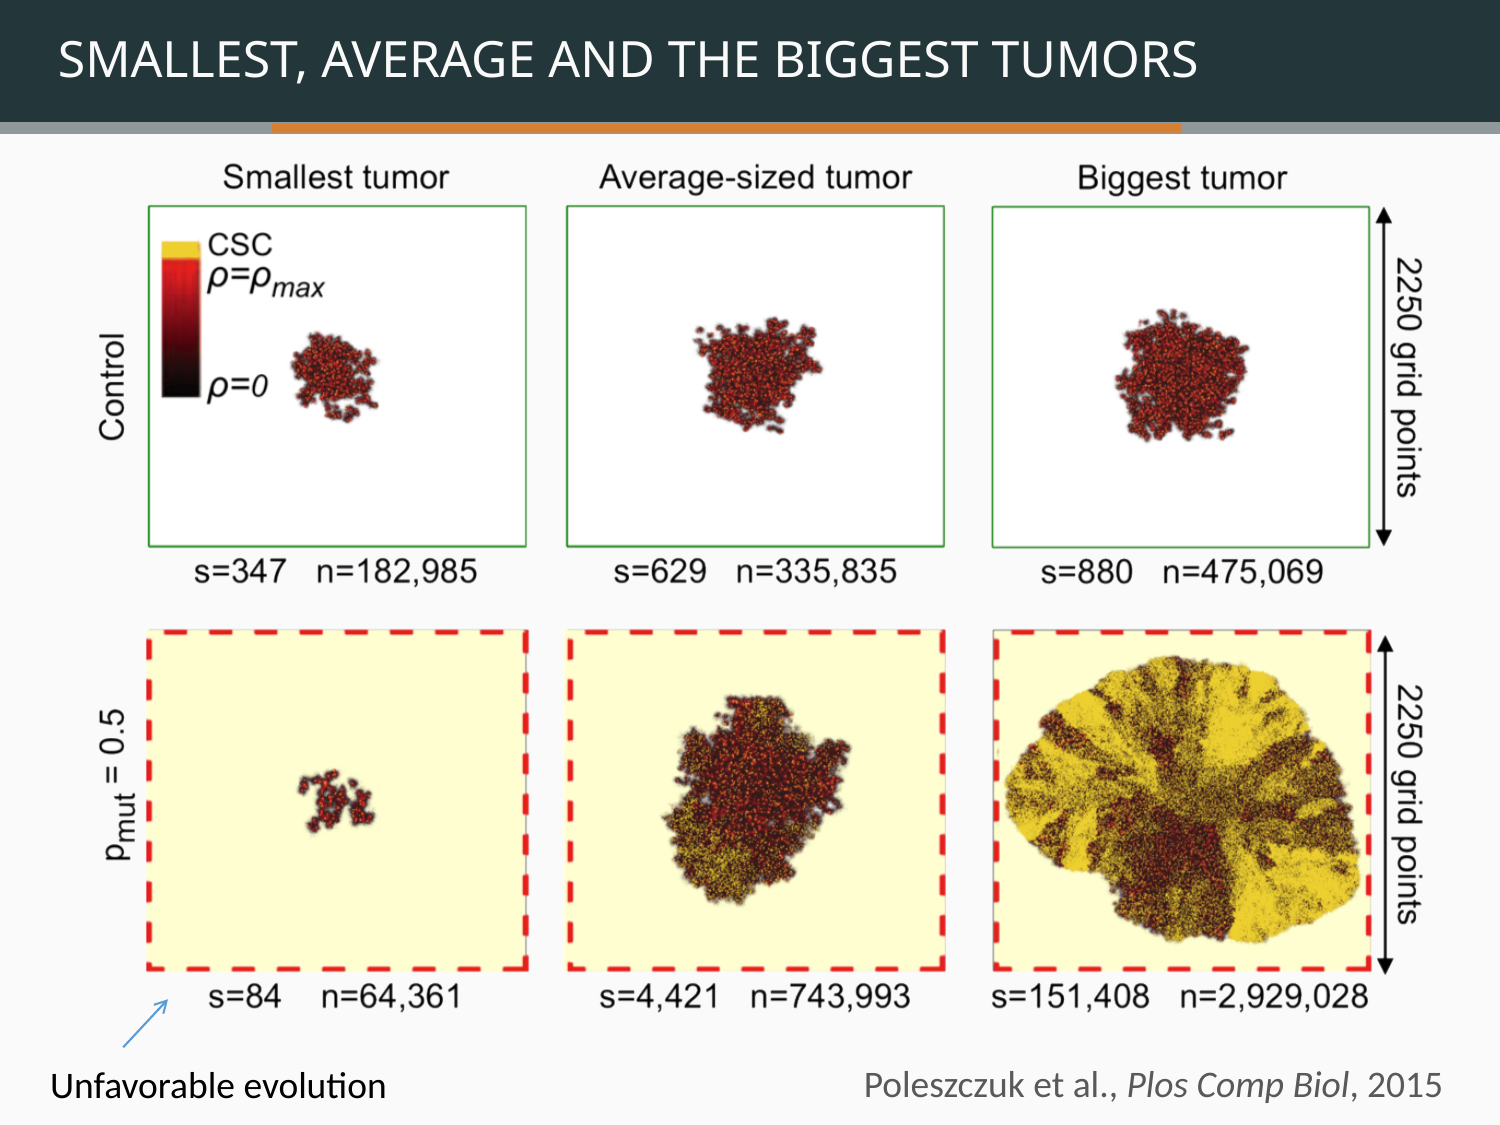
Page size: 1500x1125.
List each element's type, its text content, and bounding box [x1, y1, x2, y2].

text_box Poleszczuk et al., Plos Comp Biol, 2015 [849, 1052, 1459, 1113]
text_box Smallest, average and the biggest tumors [42, 0, 1447, 124]
picture [42, 149, 1436, 1045]
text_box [123, 999, 168, 1048]
text_box Unfavorable evolution [35, 1053, 403, 1113]
